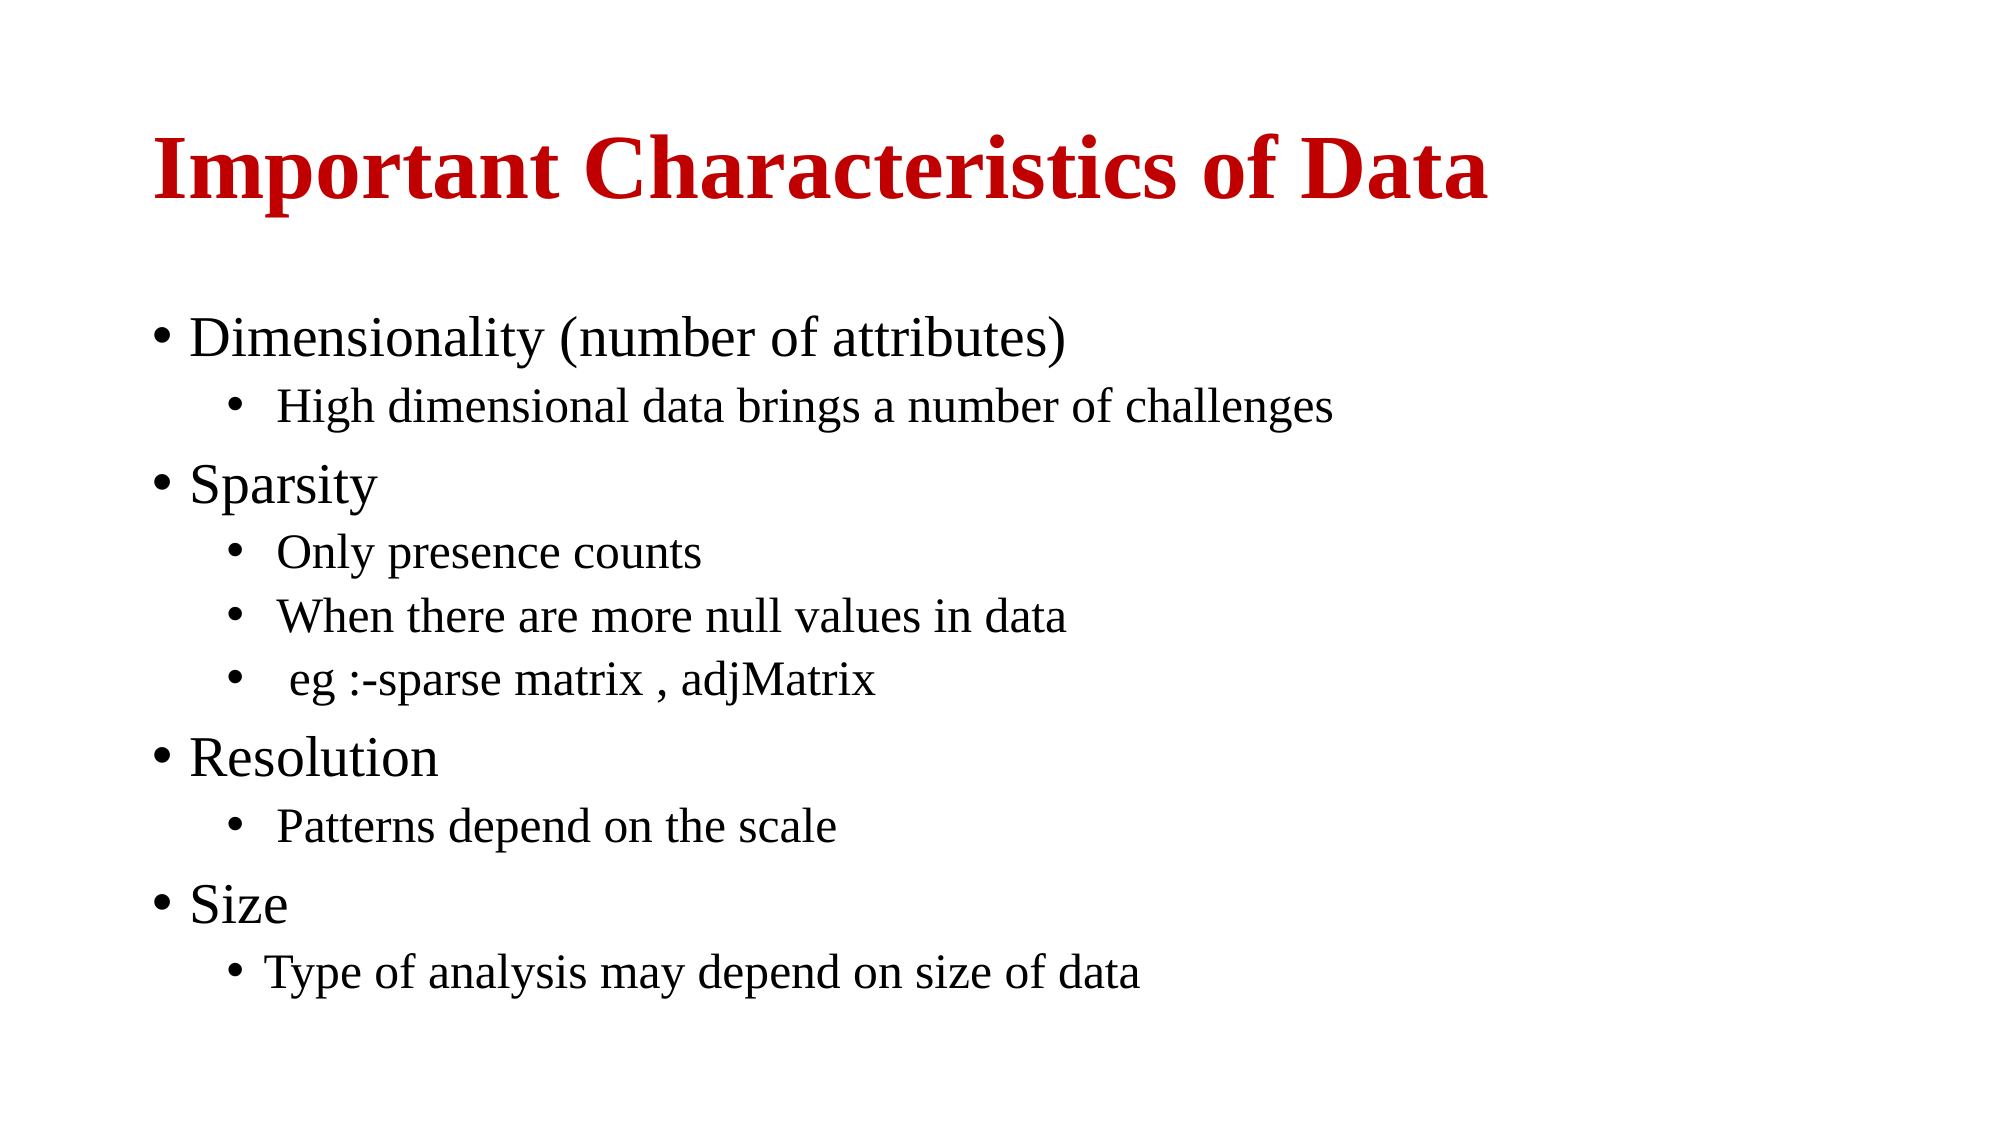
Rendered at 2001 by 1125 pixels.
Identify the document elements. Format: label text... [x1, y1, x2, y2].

title Important Characteristics of Data [137, 59, 1863, 278]
list Dimensionality (number of attributes) High dimensional data brings a number of challenges Sparsity Only presence counts When there are more null values in data eg :-sparse matrix , adjMatrix Resolution Patterns depend on the scale Size Type of analysis may depend on size of data [137, 299, 1863, 1014]
